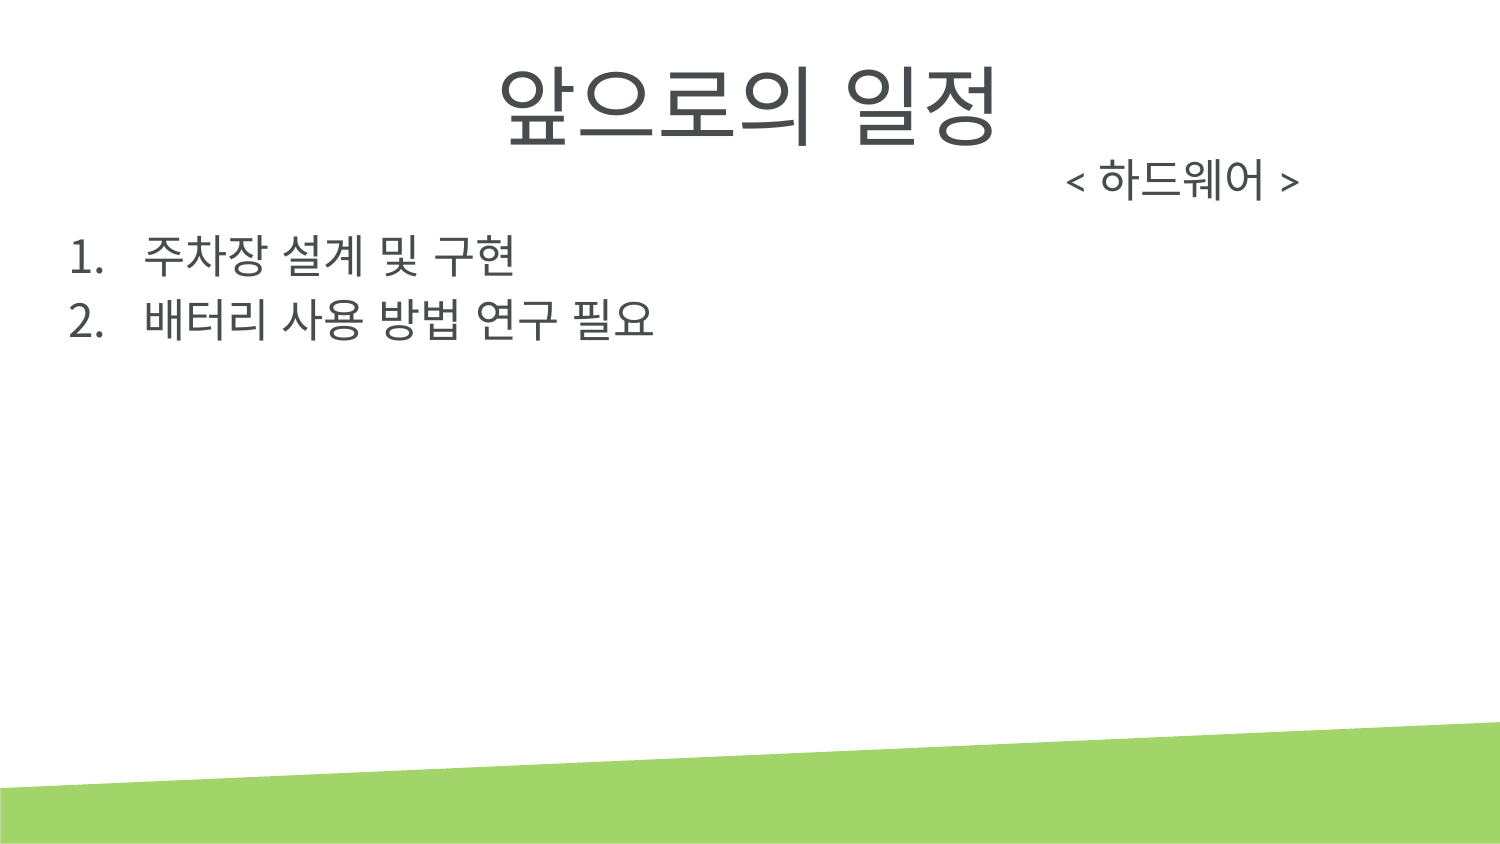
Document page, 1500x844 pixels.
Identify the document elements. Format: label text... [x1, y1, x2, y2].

picture [0, 0, 1500, 788]
text_box 주차장 설계 및 구현 배터리 사용 방법 연구 필요 [53, 219, 1449, 765]
title 앞으로의 일정 [75, 33, 1425, 175]
list <하드웨어> [917, 144, 1449, 216]
